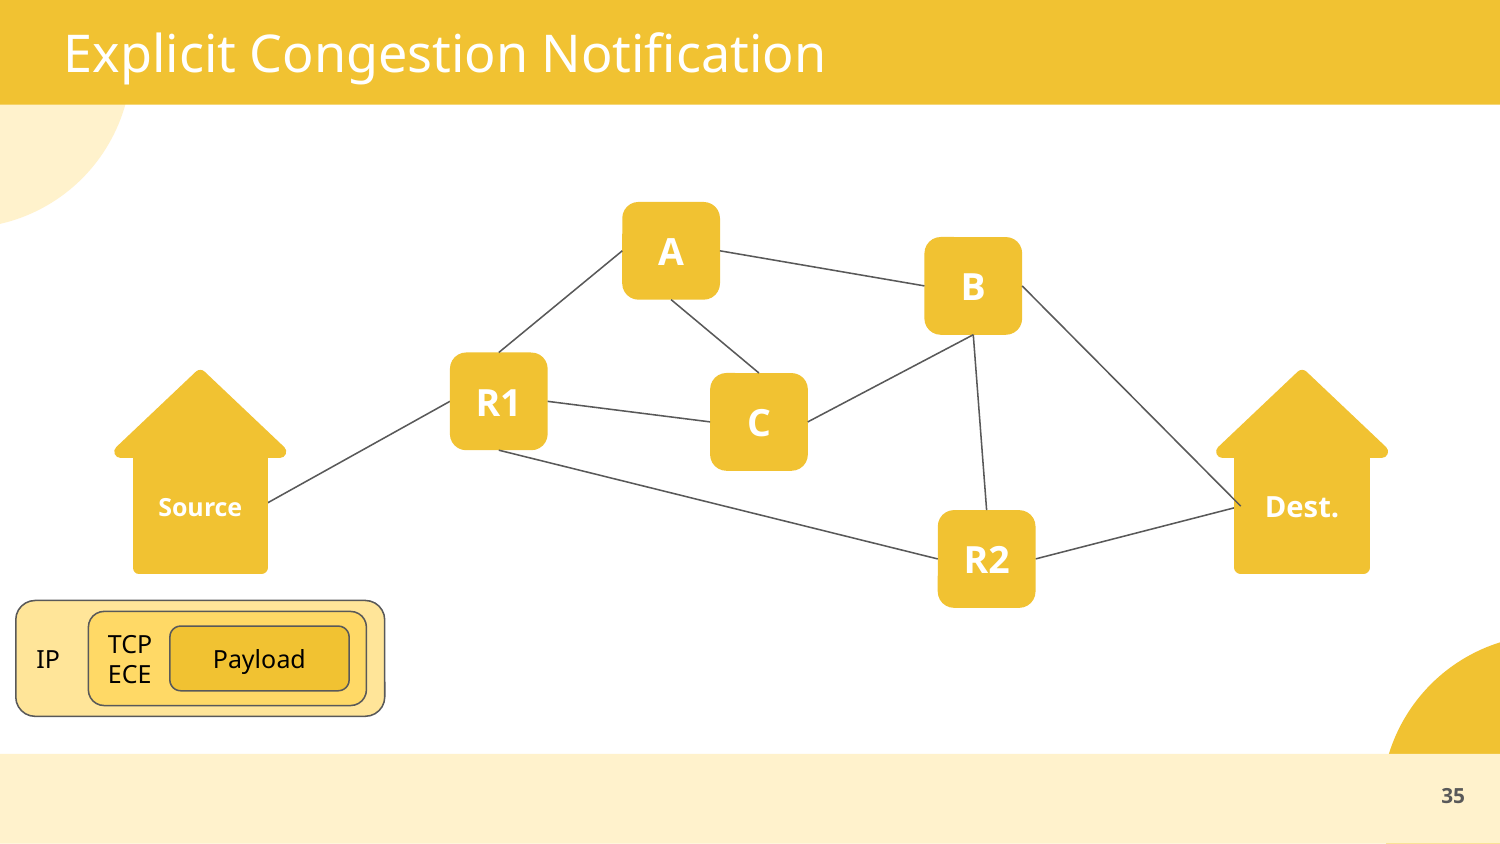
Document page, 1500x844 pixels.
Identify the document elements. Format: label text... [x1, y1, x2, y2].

text_box TCP ECE [88, 611, 367, 706]
text_box B [924, 236, 1023, 335]
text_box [1035, 516, 1217, 560]
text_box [670, 299, 760, 374]
text_box A [622, 201, 721, 300]
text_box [1021, 285, 1241, 507]
slide_number 35 [1389, 764, 1480, 830]
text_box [498, 449, 939, 560]
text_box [719, 250, 925, 287]
title Explicit Congestion Notification [48, 5, 1447, 100]
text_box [807, 334, 974, 423]
text_box IP [15, 600, 385, 717]
text_box R1 [449, 352, 548, 451]
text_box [973, 334, 987, 511]
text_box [284, 401, 451, 507]
text_box Payload [169, 626, 350, 691]
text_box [498, 250, 623, 353]
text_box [547, 401, 711, 423]
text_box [120, 375, 281, 568]
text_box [1222, 375, 1383, 568]
text_box C [710, 373, 808, 448]
text_box R2 [937, 510, 1036, 608]
